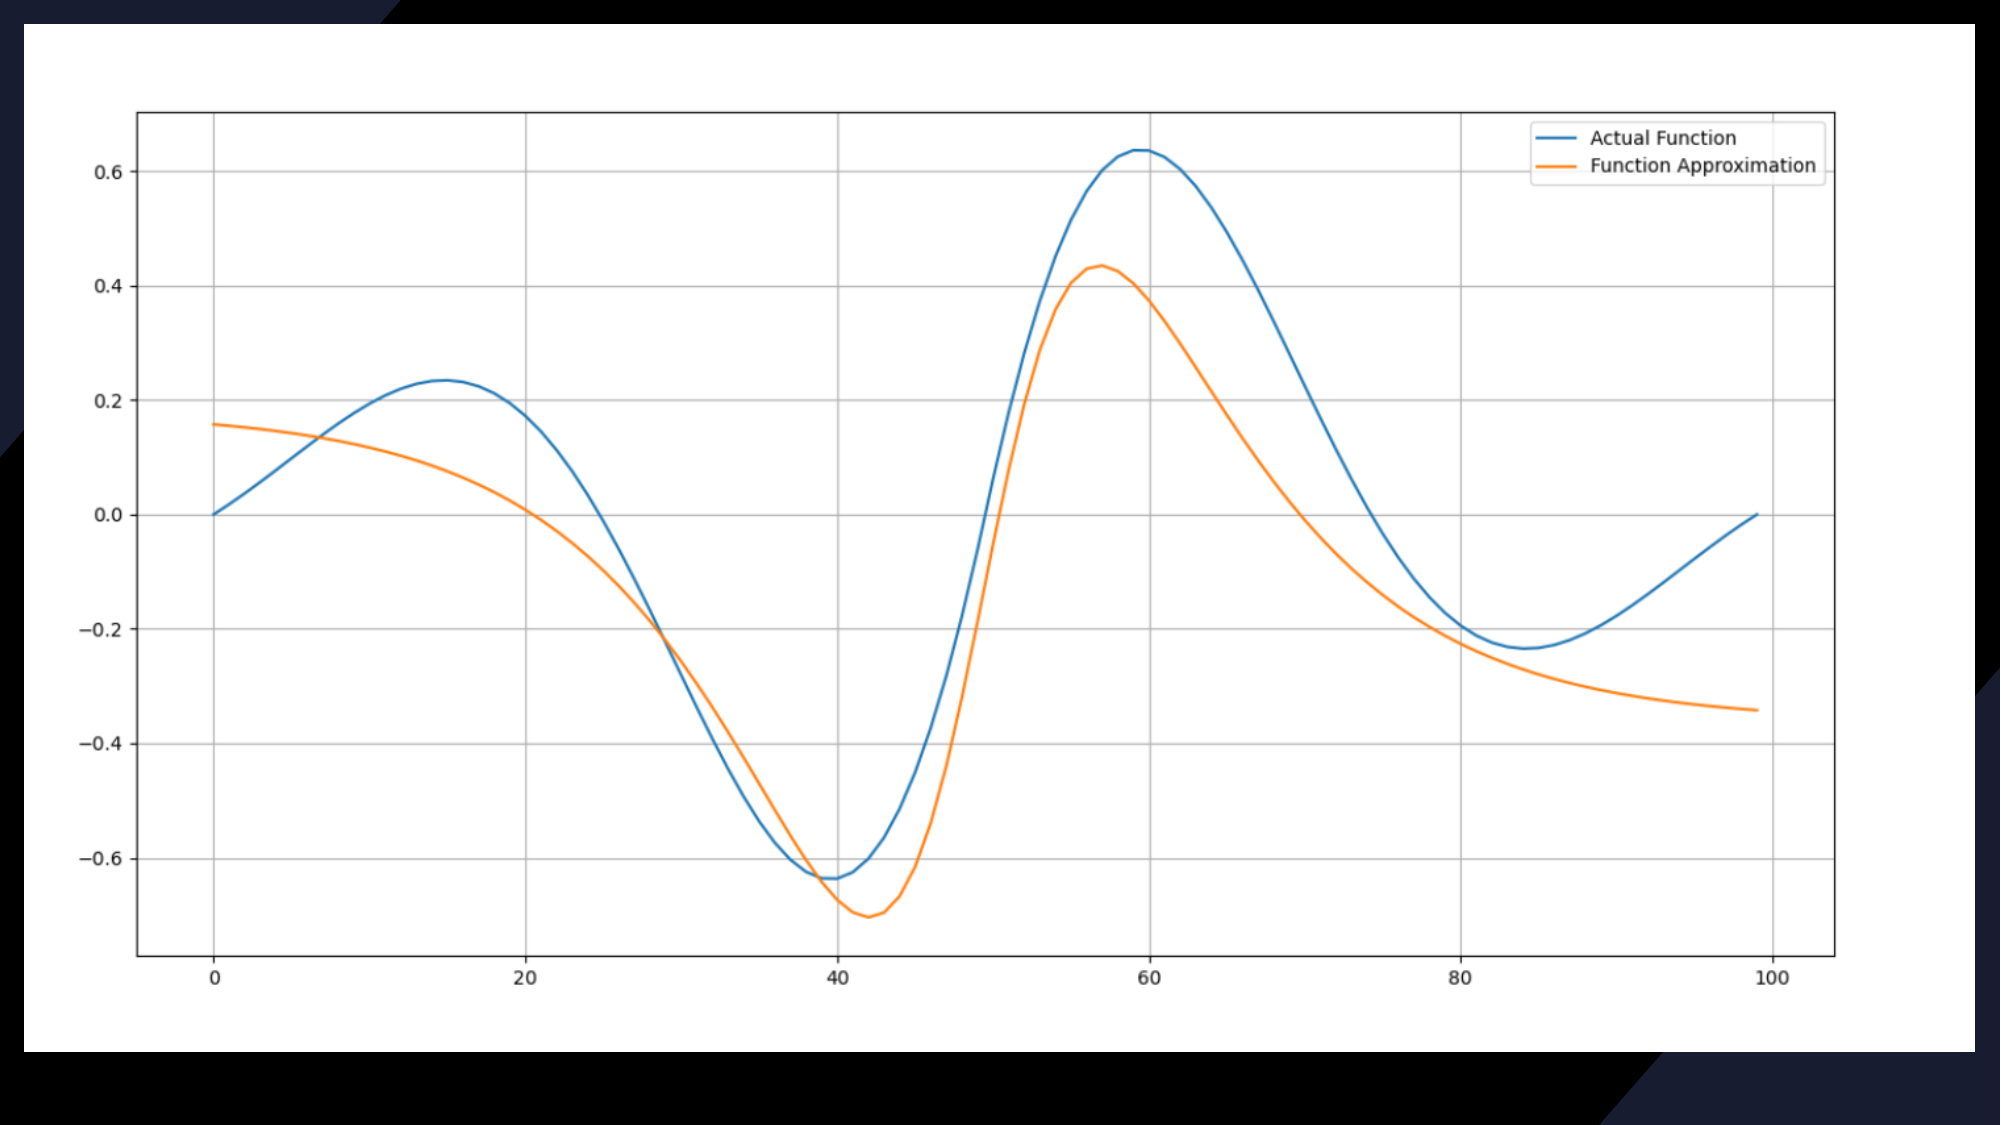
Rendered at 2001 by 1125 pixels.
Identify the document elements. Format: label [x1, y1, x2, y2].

picture [24, 24, 1976, 1053]
